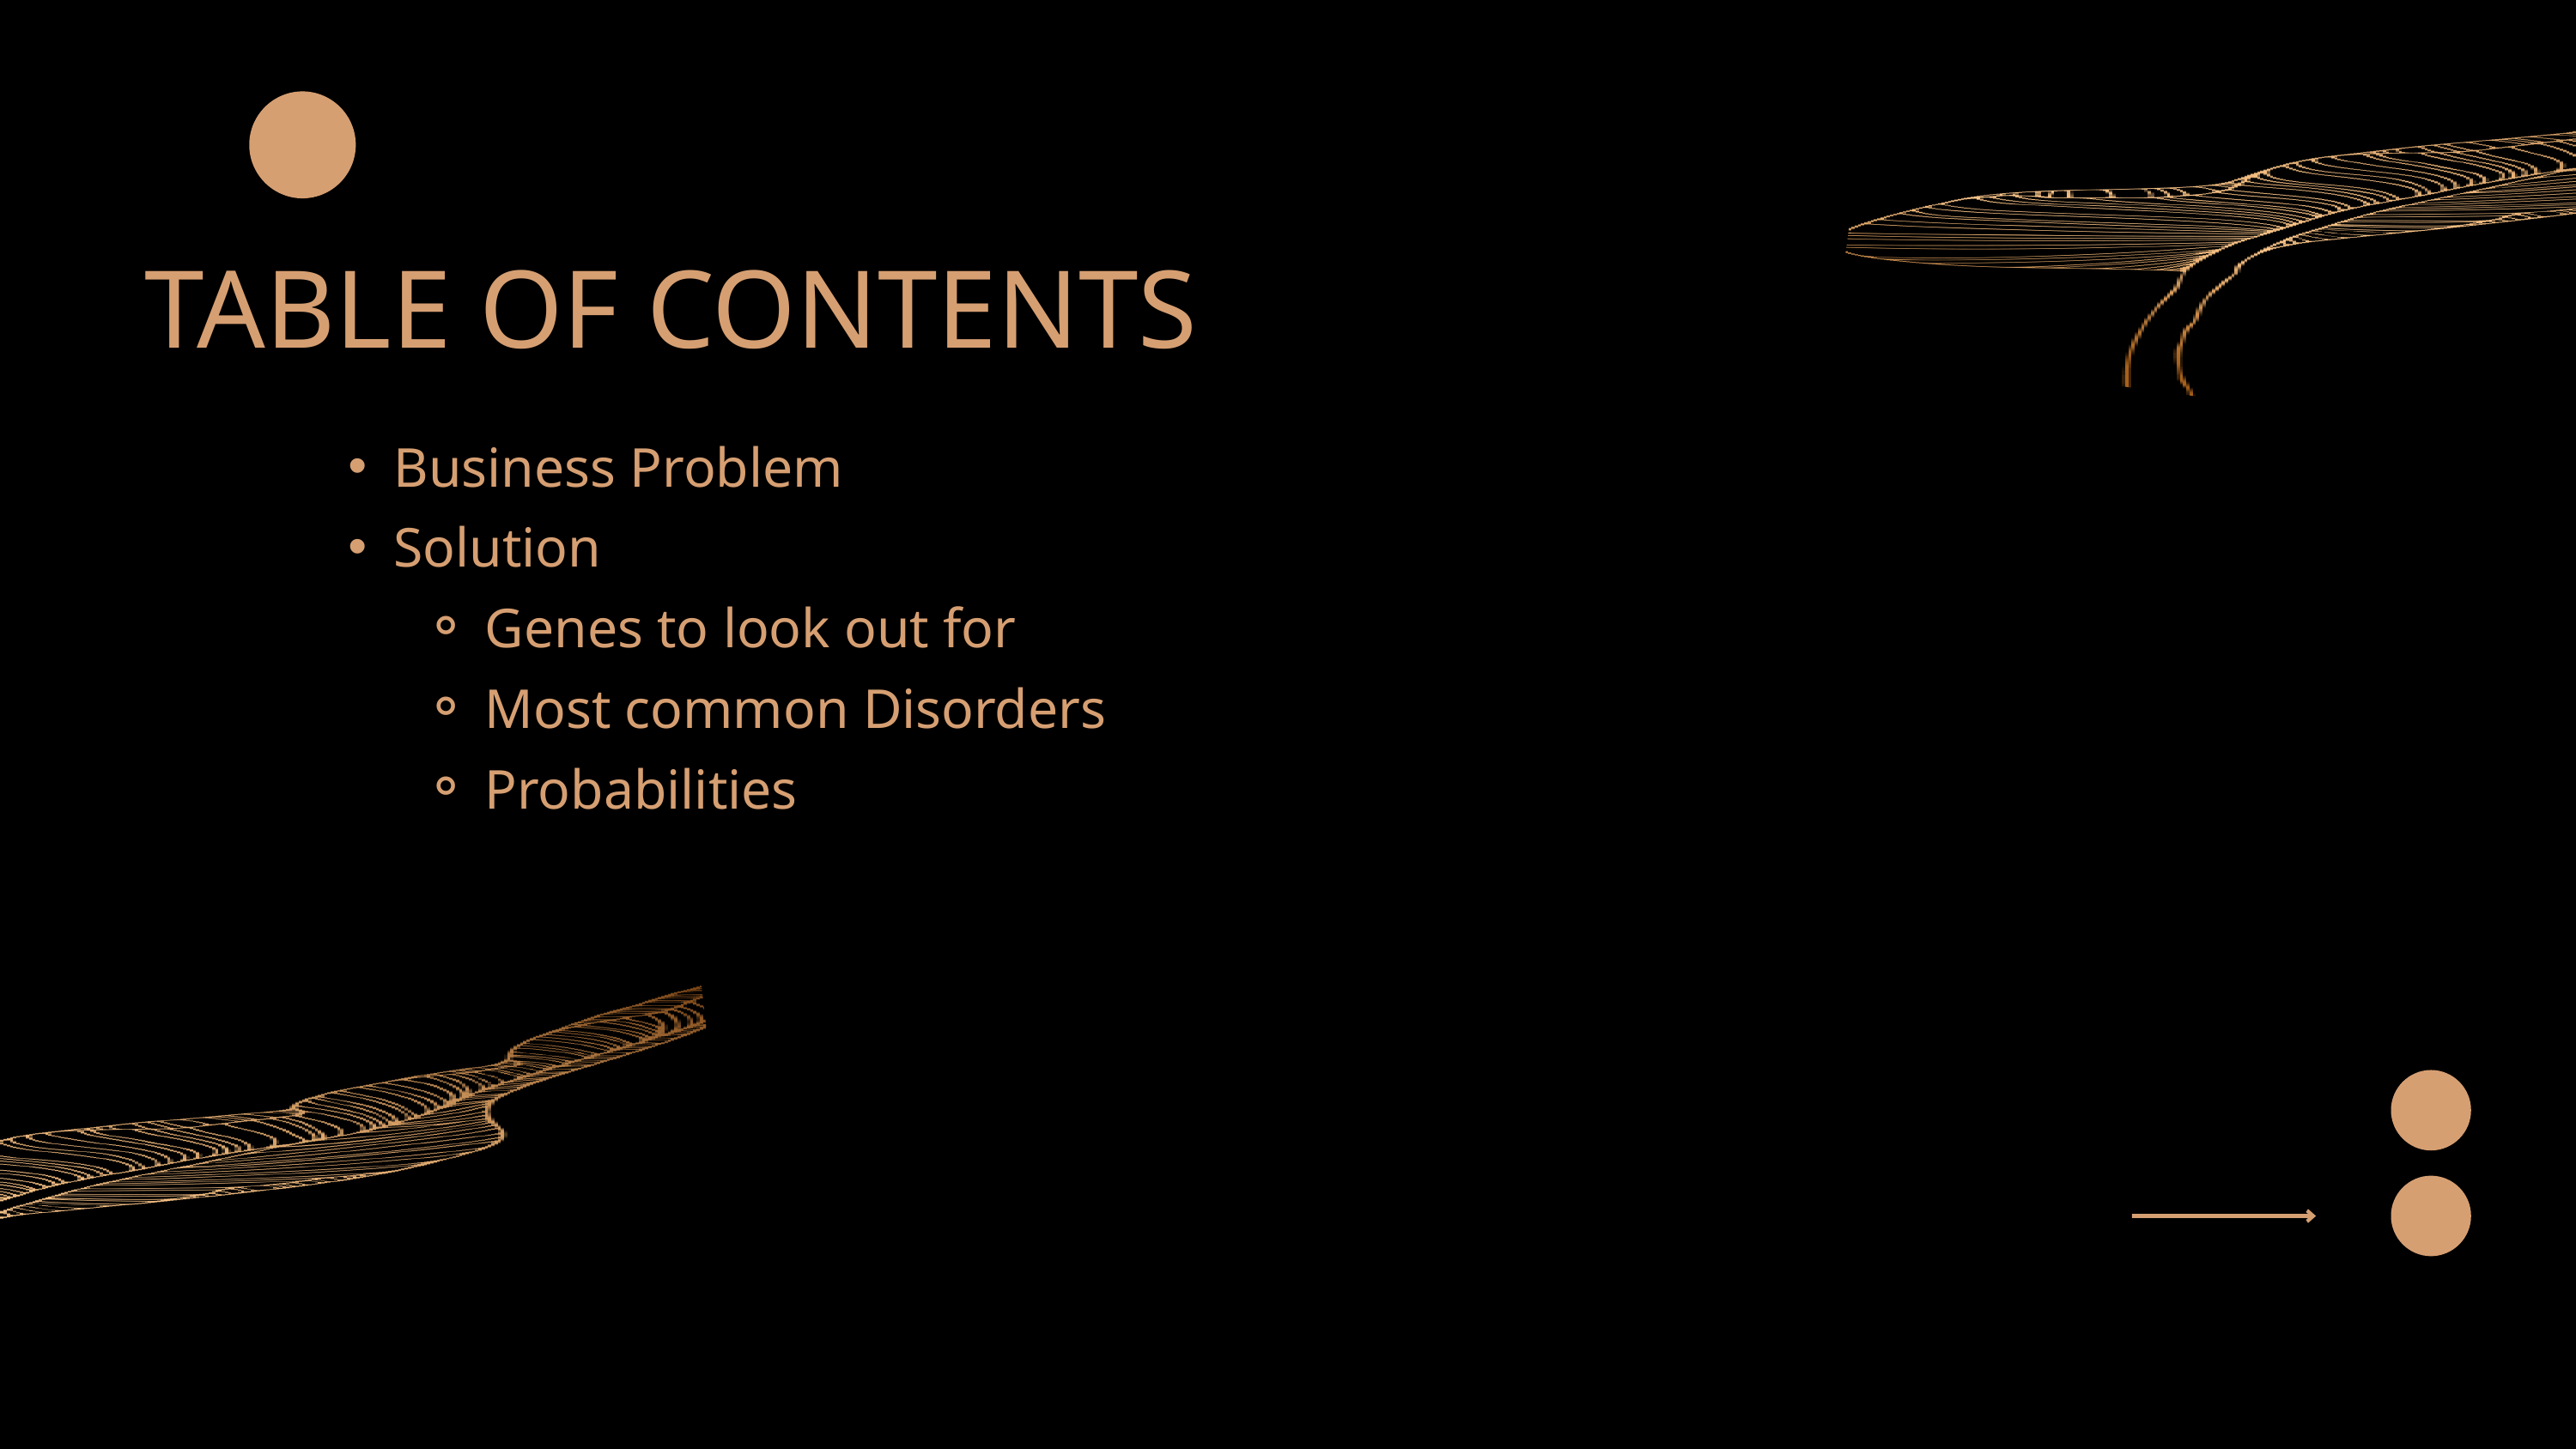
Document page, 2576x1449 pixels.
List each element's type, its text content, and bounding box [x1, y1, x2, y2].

text_box Business Problem Solution Genes to look out for Most common Disorders Probabilities [302, 416, 1540, 900]
text_box [0, 976, 742, 1417]
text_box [248, 91, 356, 199]
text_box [2391, 1175, 2472, 1257]
text_box [1843, 0, 2576, 447]
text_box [2391, 1070, 2472, 1151]
text_box TABLE OF CONTENTS [144, 272, 2432, 370]
text_box [2131, 1210, 2317, 1222]
